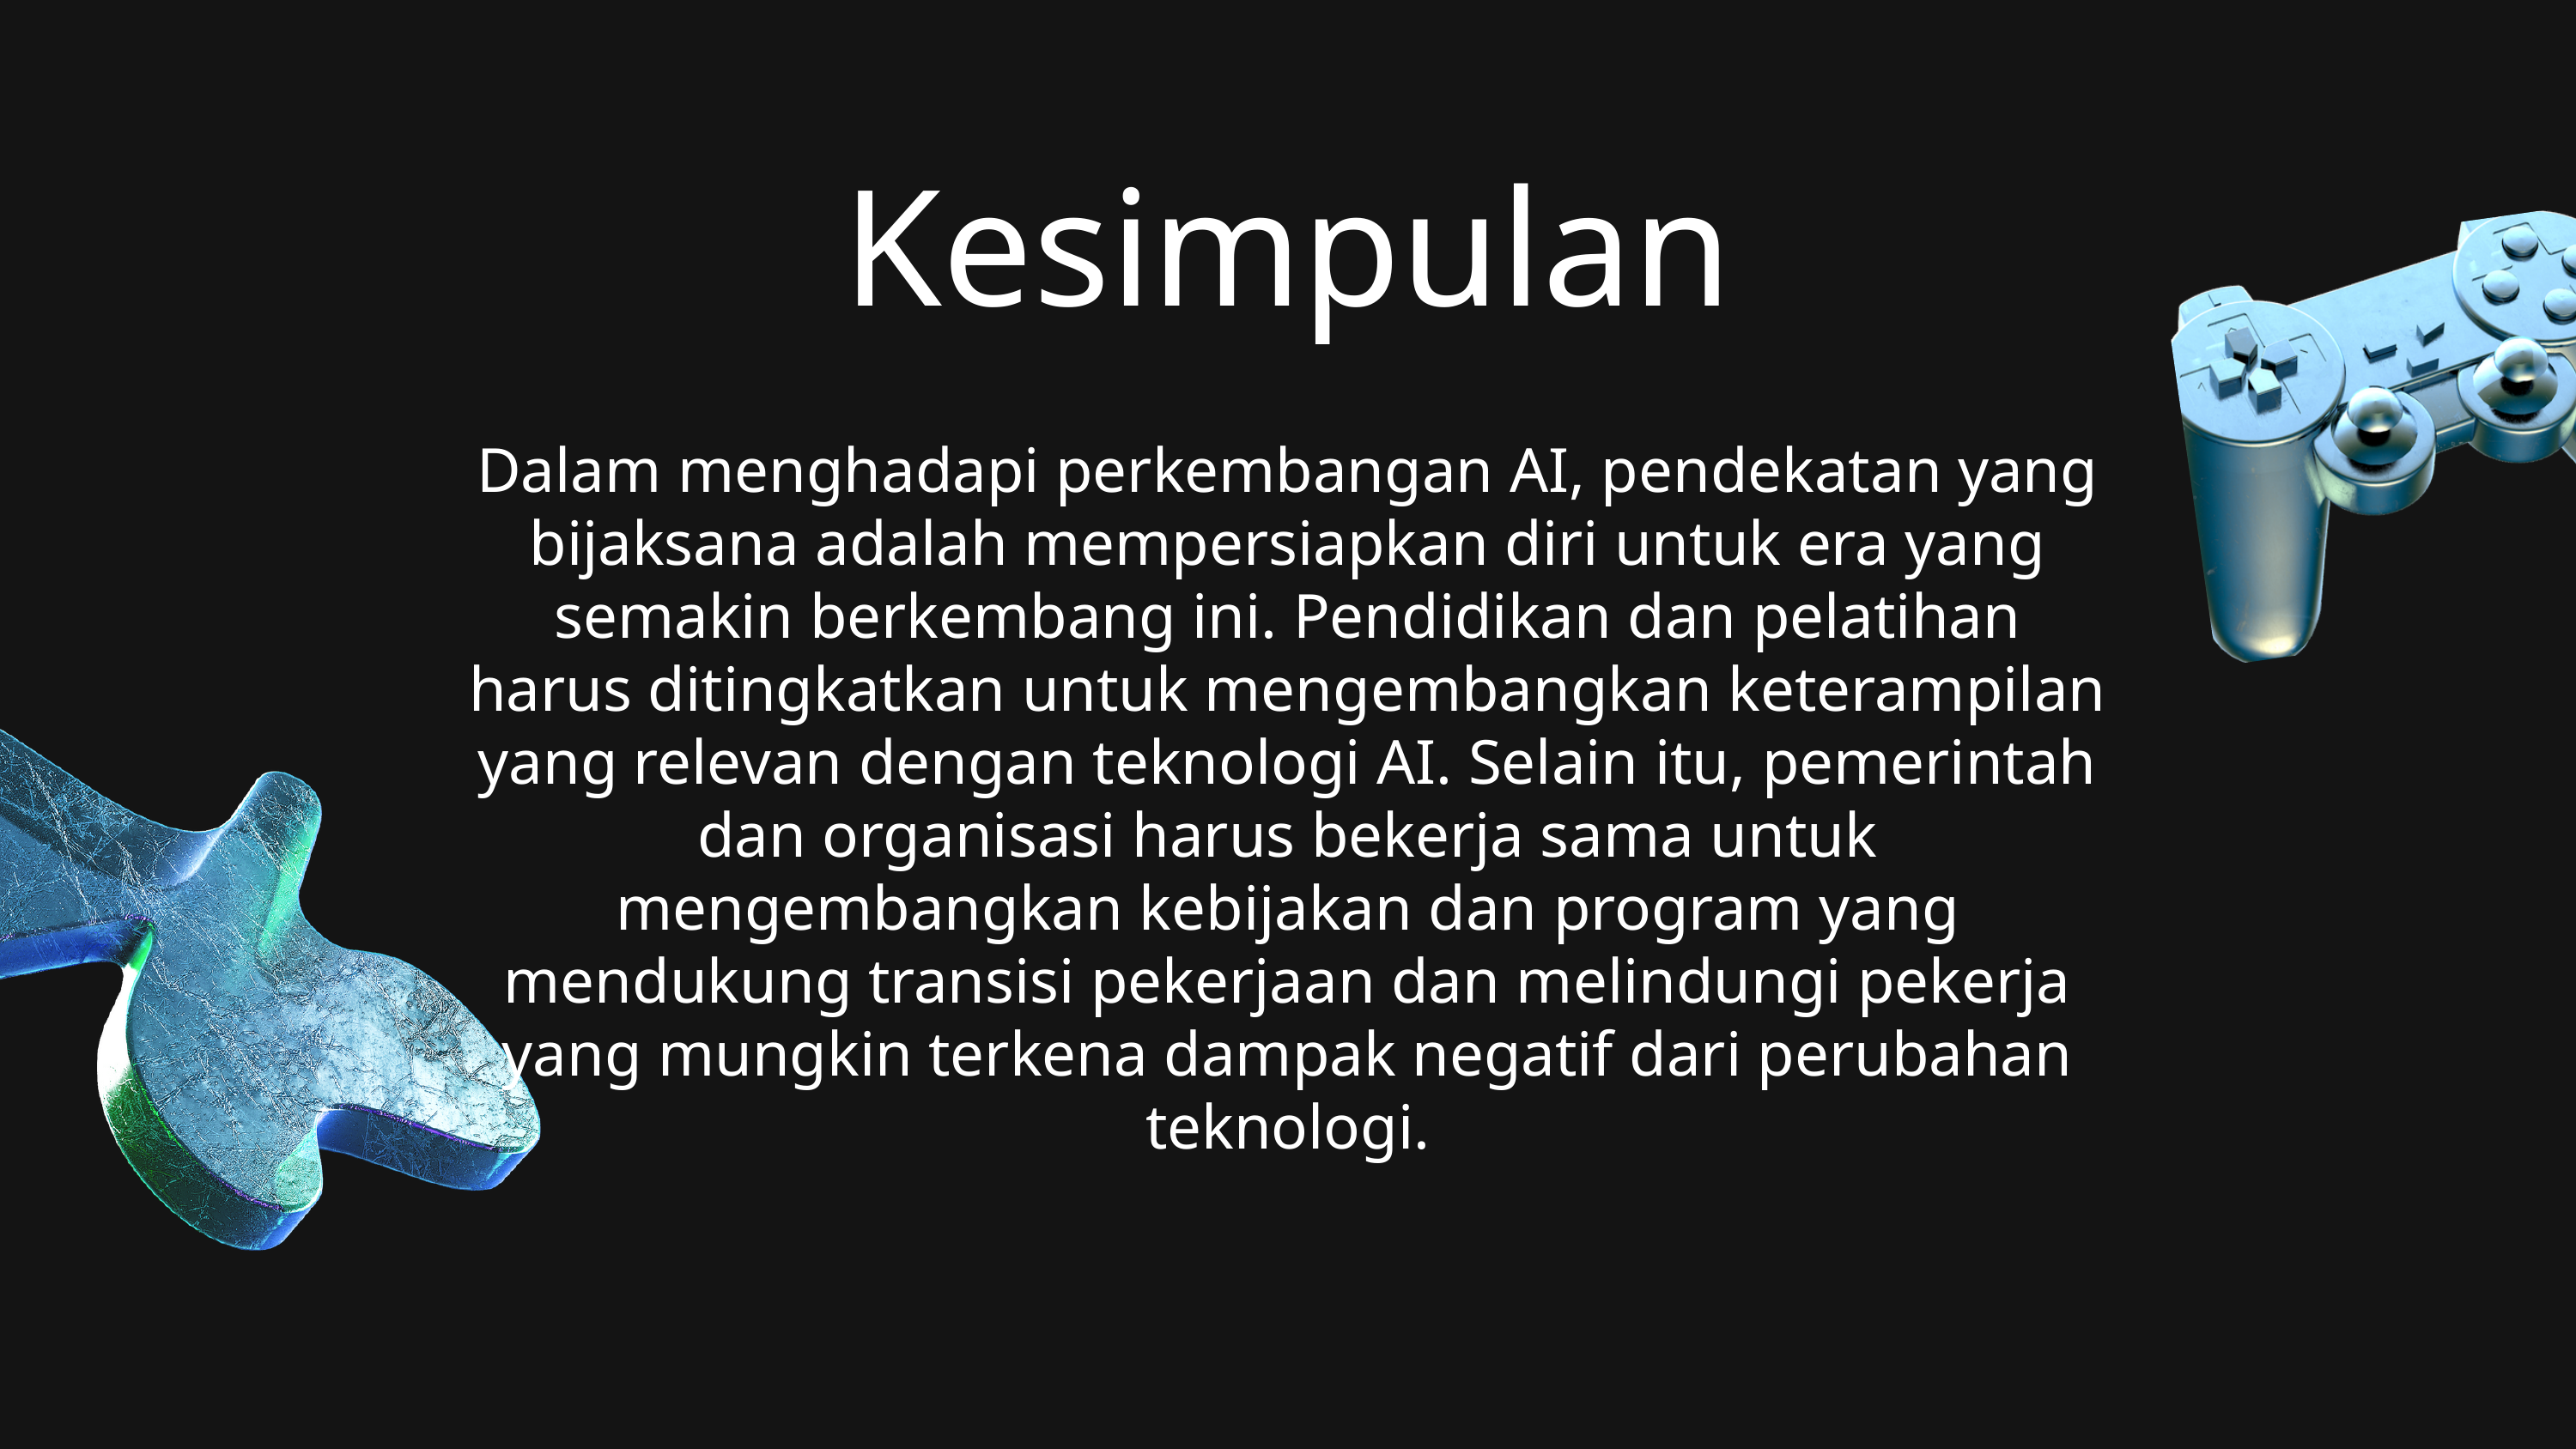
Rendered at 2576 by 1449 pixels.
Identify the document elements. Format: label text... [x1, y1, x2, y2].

text_box Dalam menghadapi perkembangan AI, pendekatan yang bijaksana adalah mempersiapkan diri untuk era yang semakin berkembang ini. Pendidikan dan pelatihan harus ditingkatkan untuk mengembangkan keterampilan yang relevan dengan teknologi AI. Selain itu, pemerintah dan organisasi harus bekerja sama untuk mengembangkan kebijakan dan program yang mendukung transisi pekerjaan dan melindungi pekerja yang mungkin terkena dampak negatif dari perubahan teknologi. [467, 431, 2109, 1449]
text_box [2160, 205, 2576, 667]
text_box [0, 693, 467, 1251]
text_box Kesimpulan [560, 144, 2016, 338]
